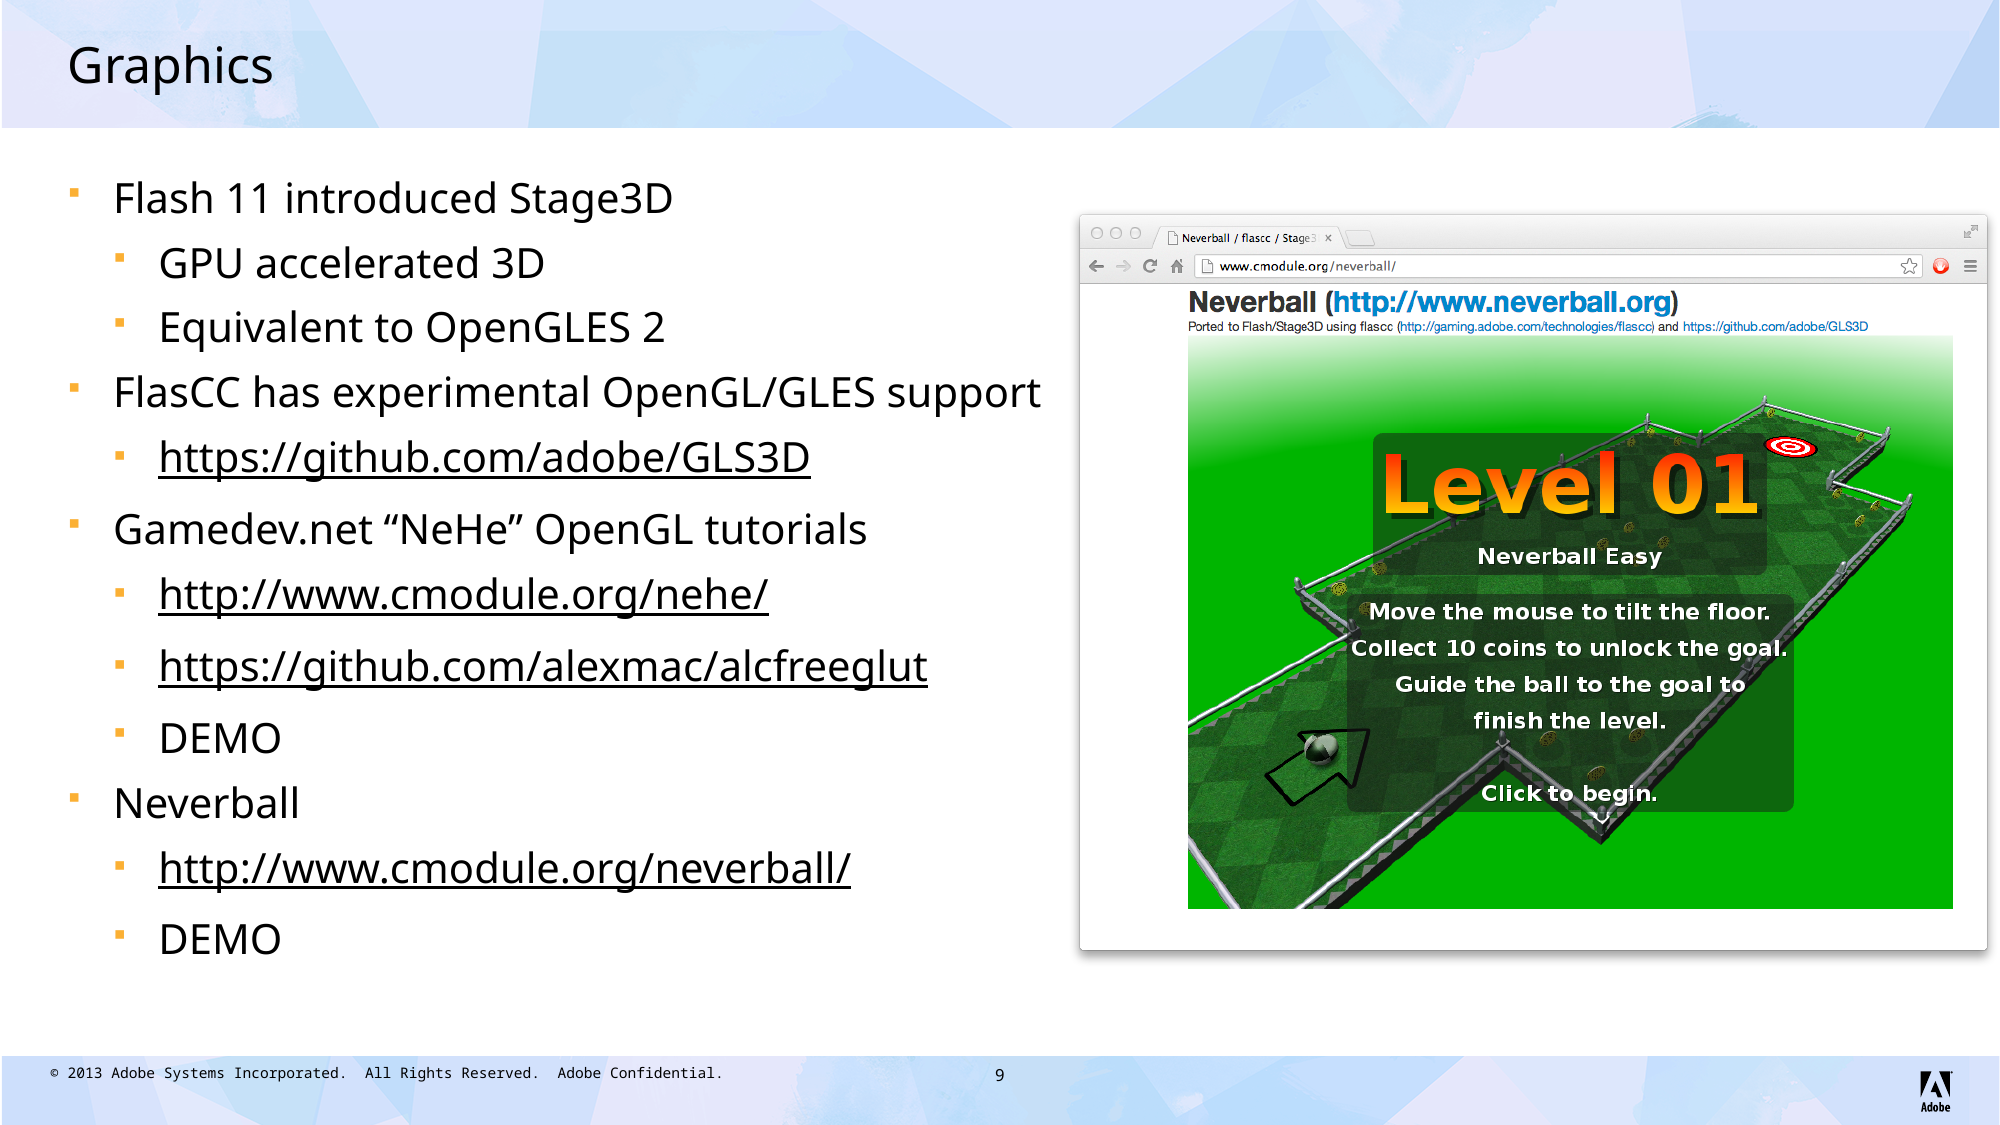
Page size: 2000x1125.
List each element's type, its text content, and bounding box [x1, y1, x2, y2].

picture [1, 0, 2000, 128]
title Graphics [49, 30, 1950, 98]
picture [1066, 204, 2000, 969]
list Flash 11 introduced Stage3D GPU accelerated 3D Equivalent to OpenGLES 2 FlasCC has experimental OpenGL/GLES support https://github.com/adobe/GLS3D Gamedev.net “NeHe” OpenGL tutorials http://www.cmodule.org/nehe/ https://github.com/alexmac/alcfreeglut DEMO Neverball http://www.cmodule.org/neverball/ DEMO [49, 162, 1950, 1013]
picture [1, 1056, 2000, 1125]
slide_number 9 [916, 1062, 1083, 1091]
